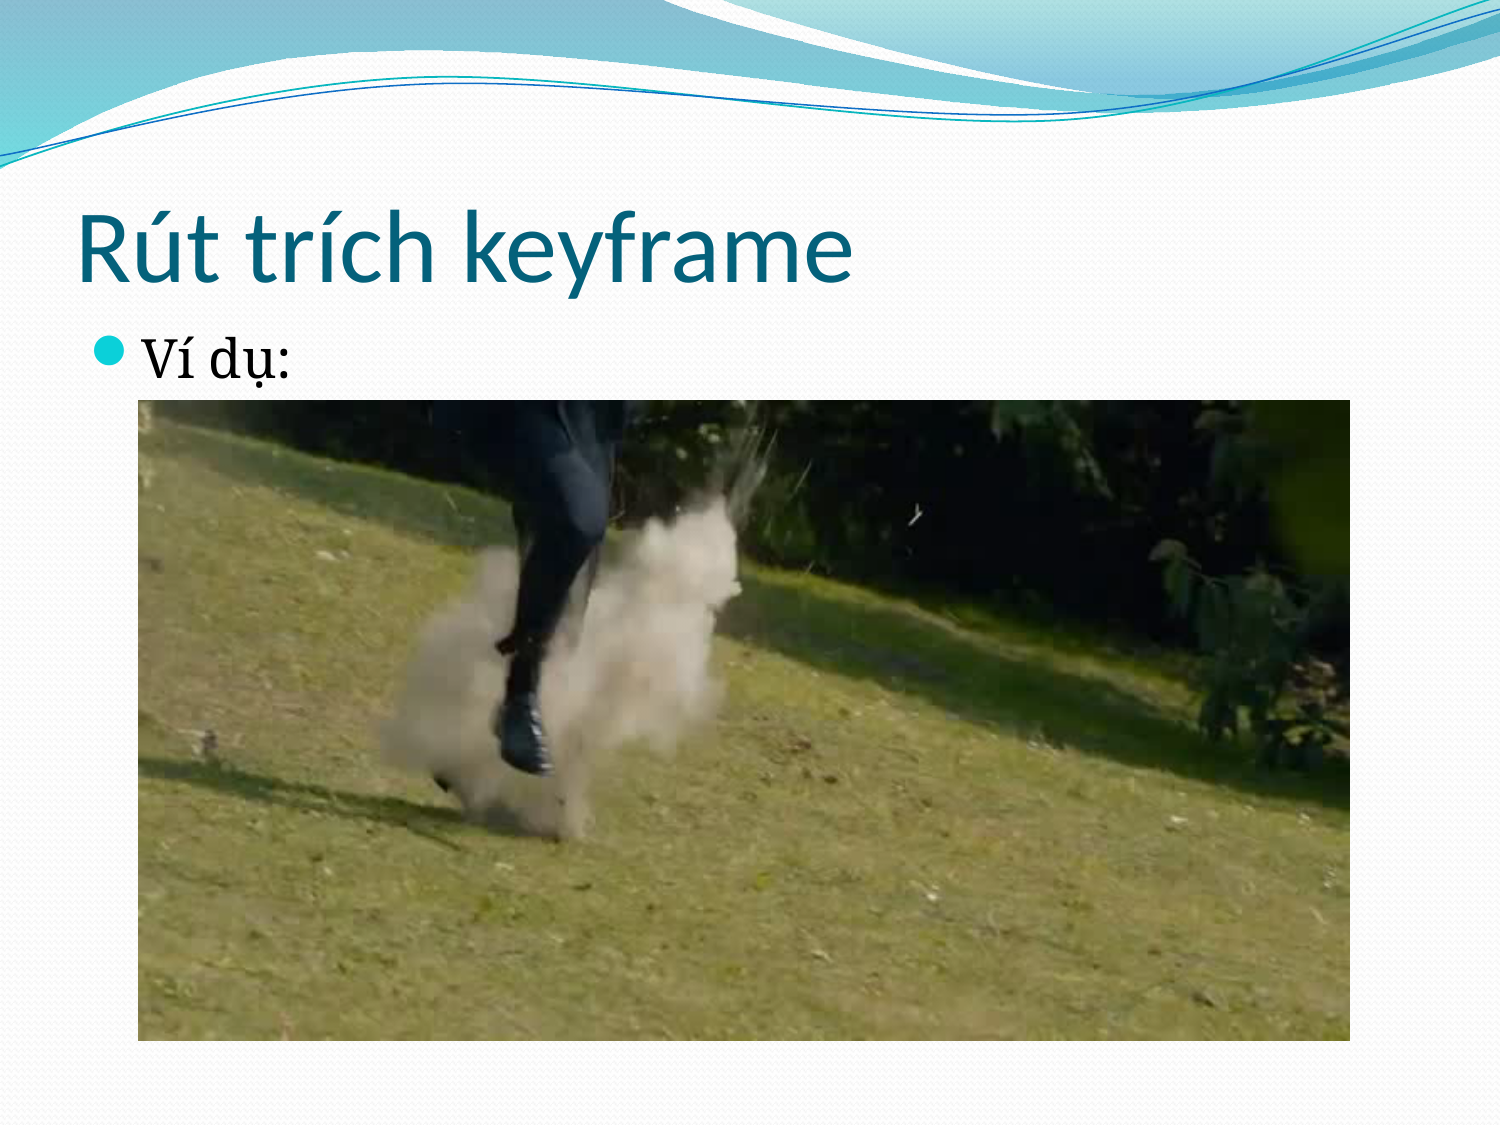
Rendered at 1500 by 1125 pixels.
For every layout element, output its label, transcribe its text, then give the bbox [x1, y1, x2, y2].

list Ví dụ: [75, 317, 1425, 413]
table_cell 18 [1351, 402, 1356, 413]
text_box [137, 399, 1351, 1042]
table_cell 18 [130, 401, 137, 413]
title Rút trích keyframe [75, 115, 1425, 303]
